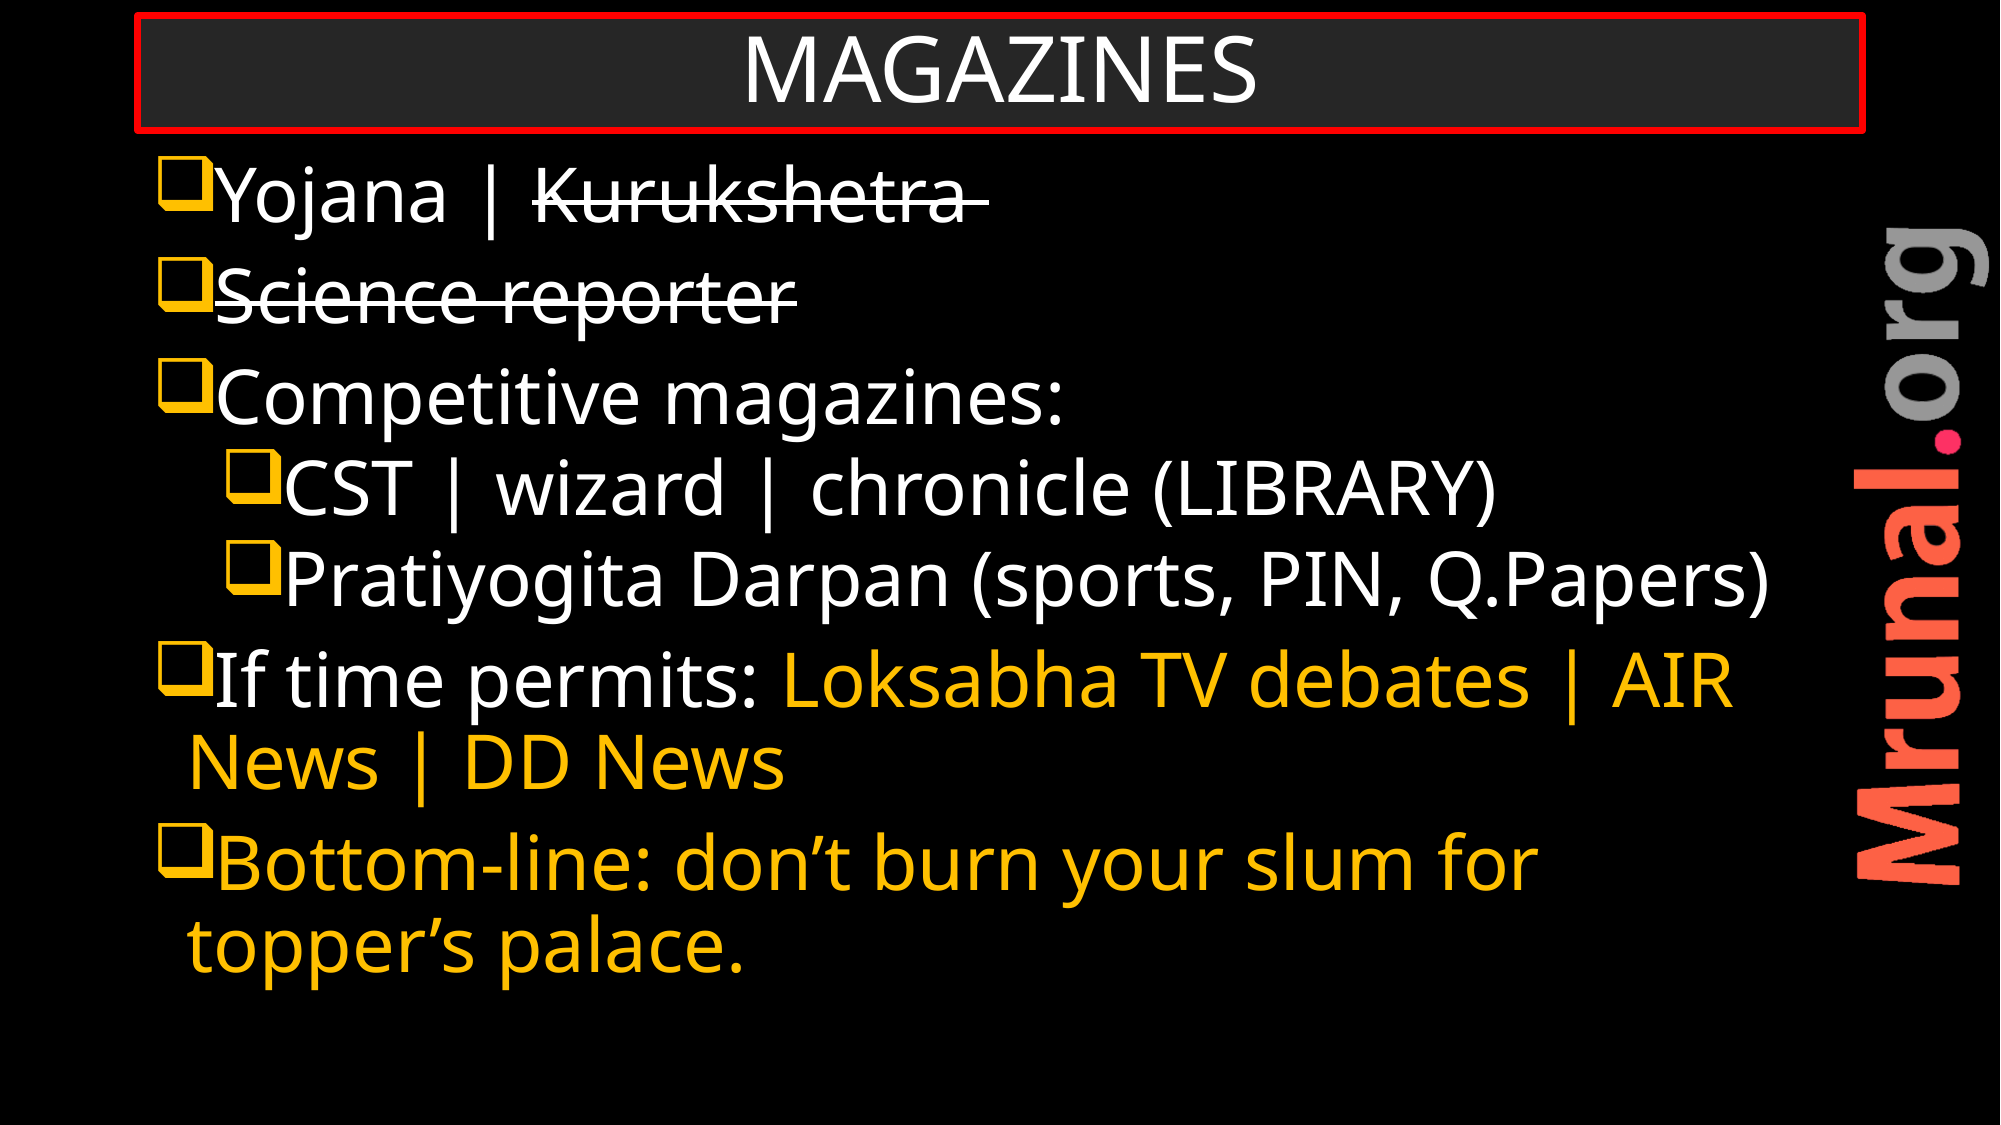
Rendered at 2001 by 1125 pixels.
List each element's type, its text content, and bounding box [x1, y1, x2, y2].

title MAGAZINES [134, 12, 1866, 134]
list Yojana | Kurukshetra Science reporter Competitive magazines: CST | wizard | chronicle (LIBRARY) Pratiyogita Darpan (sports, PIN, Q.Papers) If time permits: Loksabha TV debates | AIR News | DD News Bottom-line: don’t burn your slum for topper’s palace. [137, 149, 1863, 1014]
picture [1863, 223, 2000, 894]
